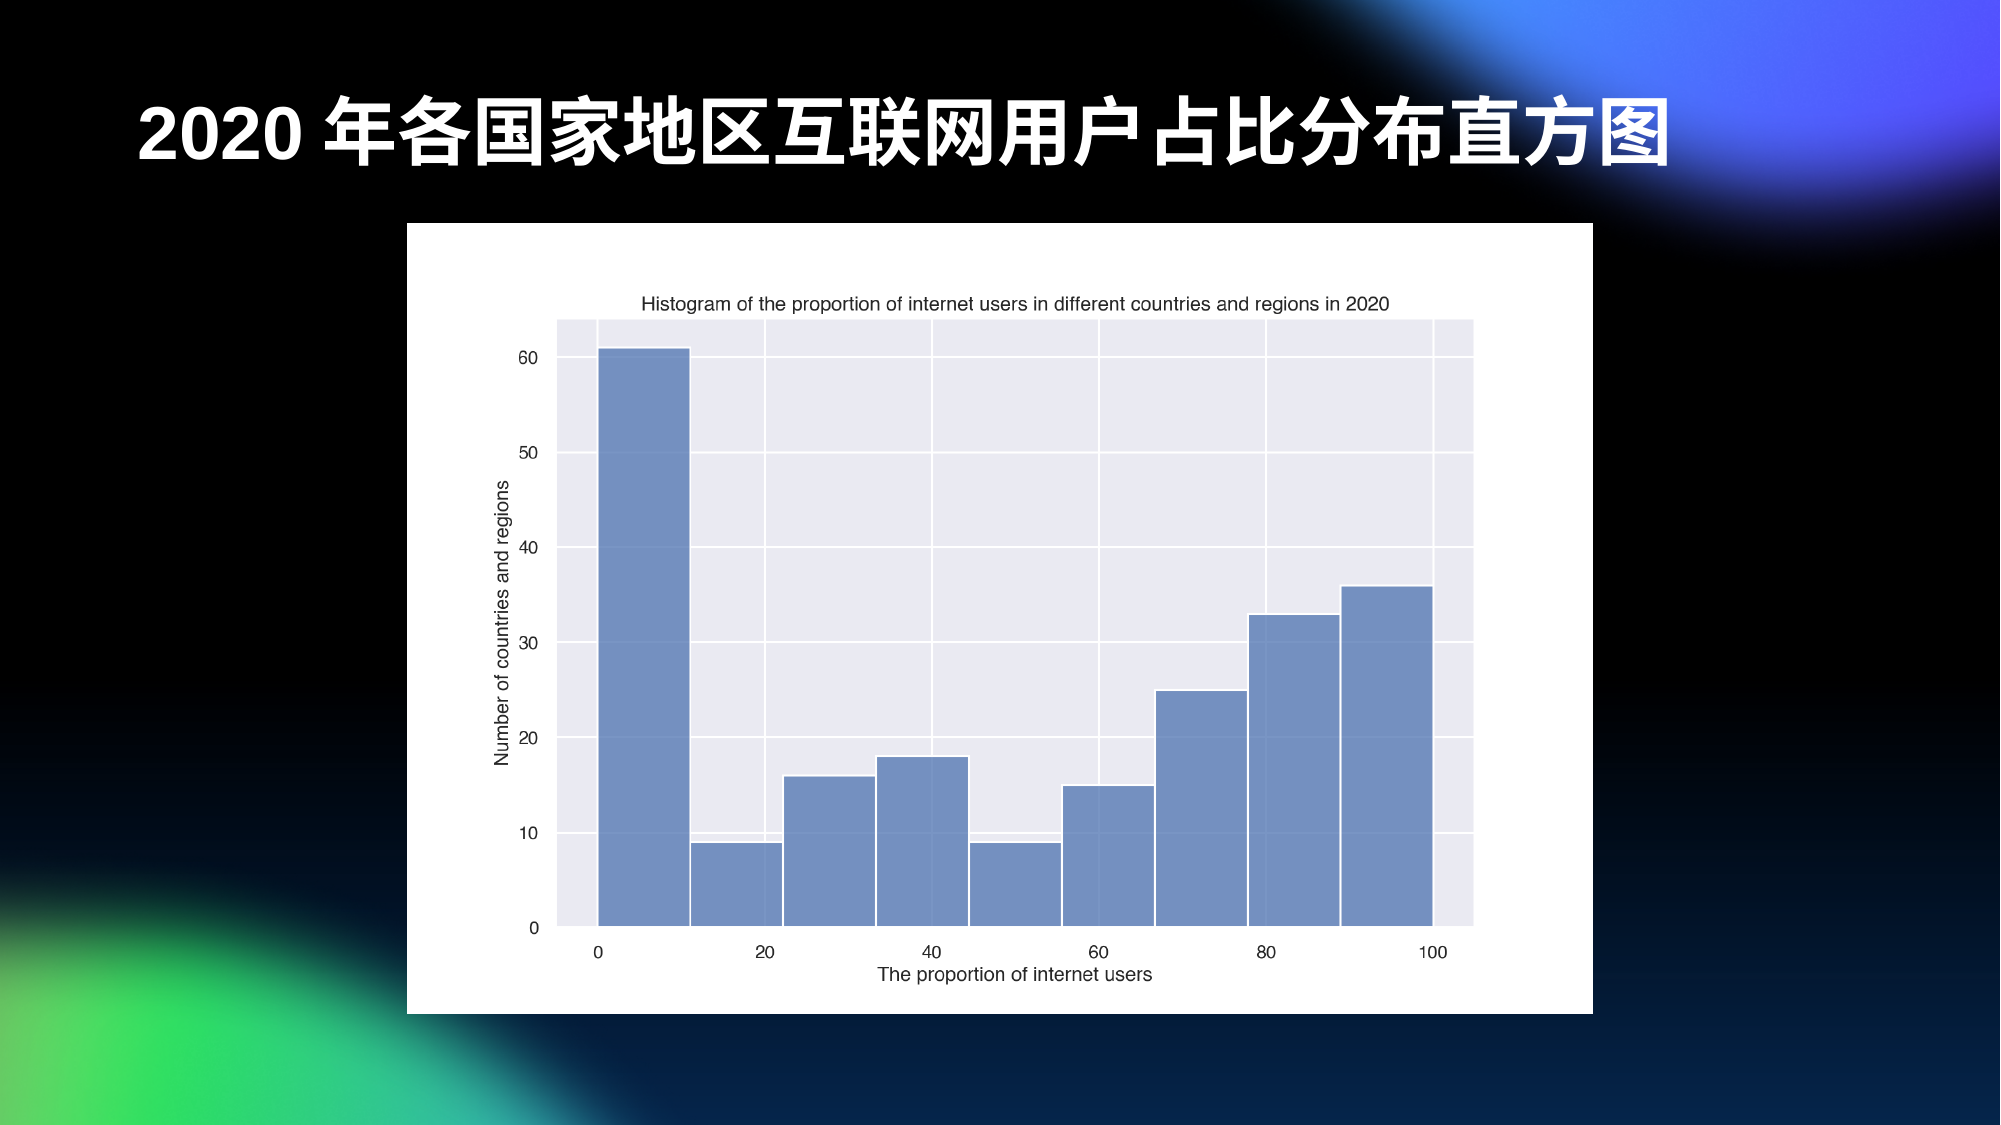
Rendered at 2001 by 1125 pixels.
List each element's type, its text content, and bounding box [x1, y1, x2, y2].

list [407, 223, 1593, 1014]
title 2020年各国家地区互联网用户占比分布直方图 [137, 59, 1863, 201]
picture [0, 0, 2000, 1125]
